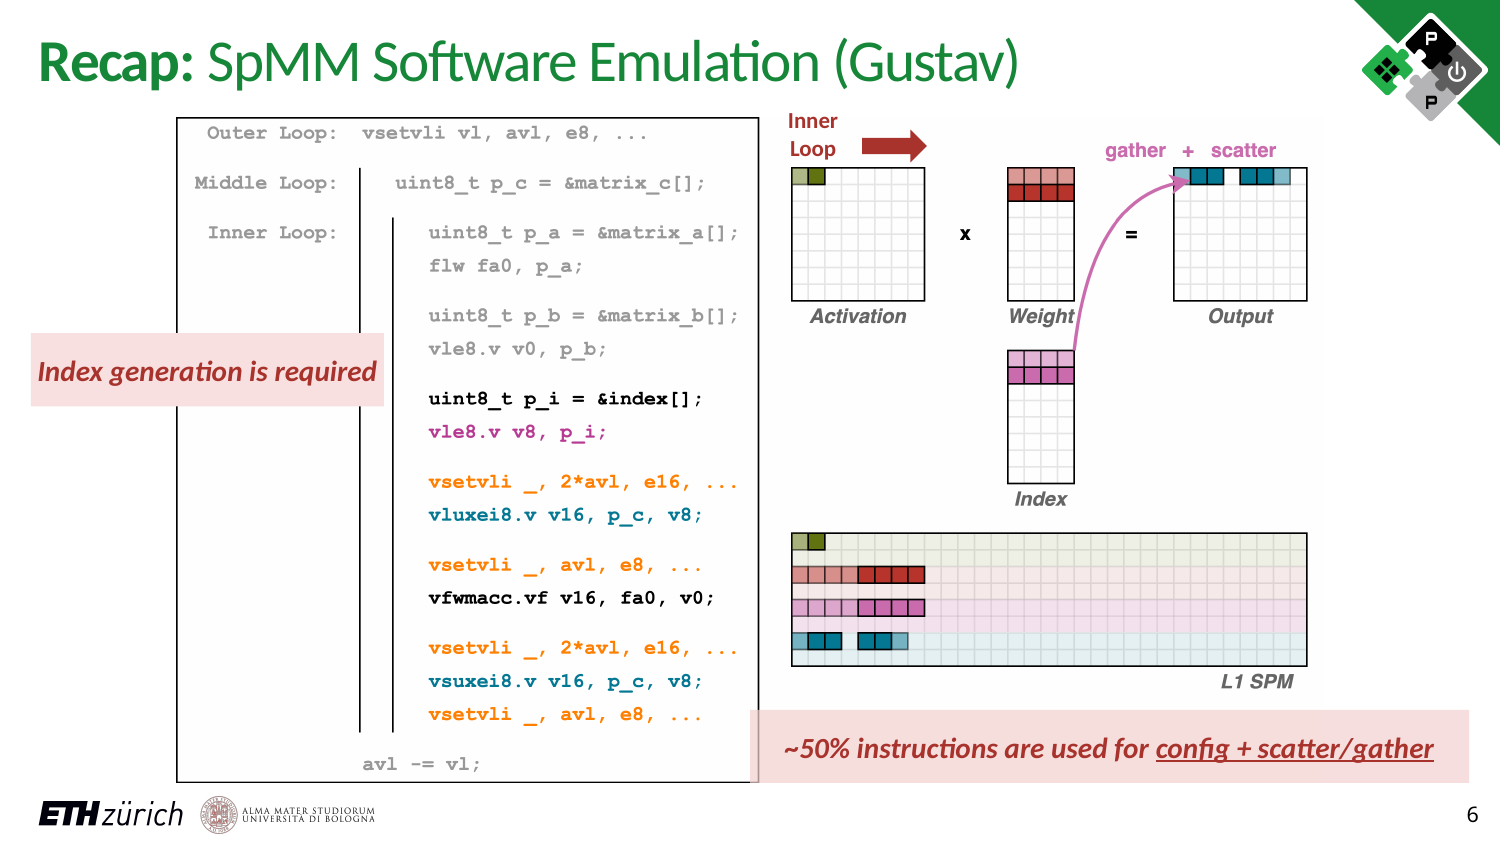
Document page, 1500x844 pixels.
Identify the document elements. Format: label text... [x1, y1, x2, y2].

slide_number 6 [1420, 799, 1491, 837]
picture [38, 801, 183, 826]
text_box Index generation is required [30, 332, 176, 407]
title Recap: SpMM Software Emulation (Gustav) [38, 22, 1352, 103]
picture [199, 796, 239, 835]
picture [176, 117, 1324, 783]
picture [242, 805, 375, 822]
text_box ~50% instructions are used for config + scatter/gather [749, 709, 1470, 784]
picture [1361, 18, 1483, 122]
